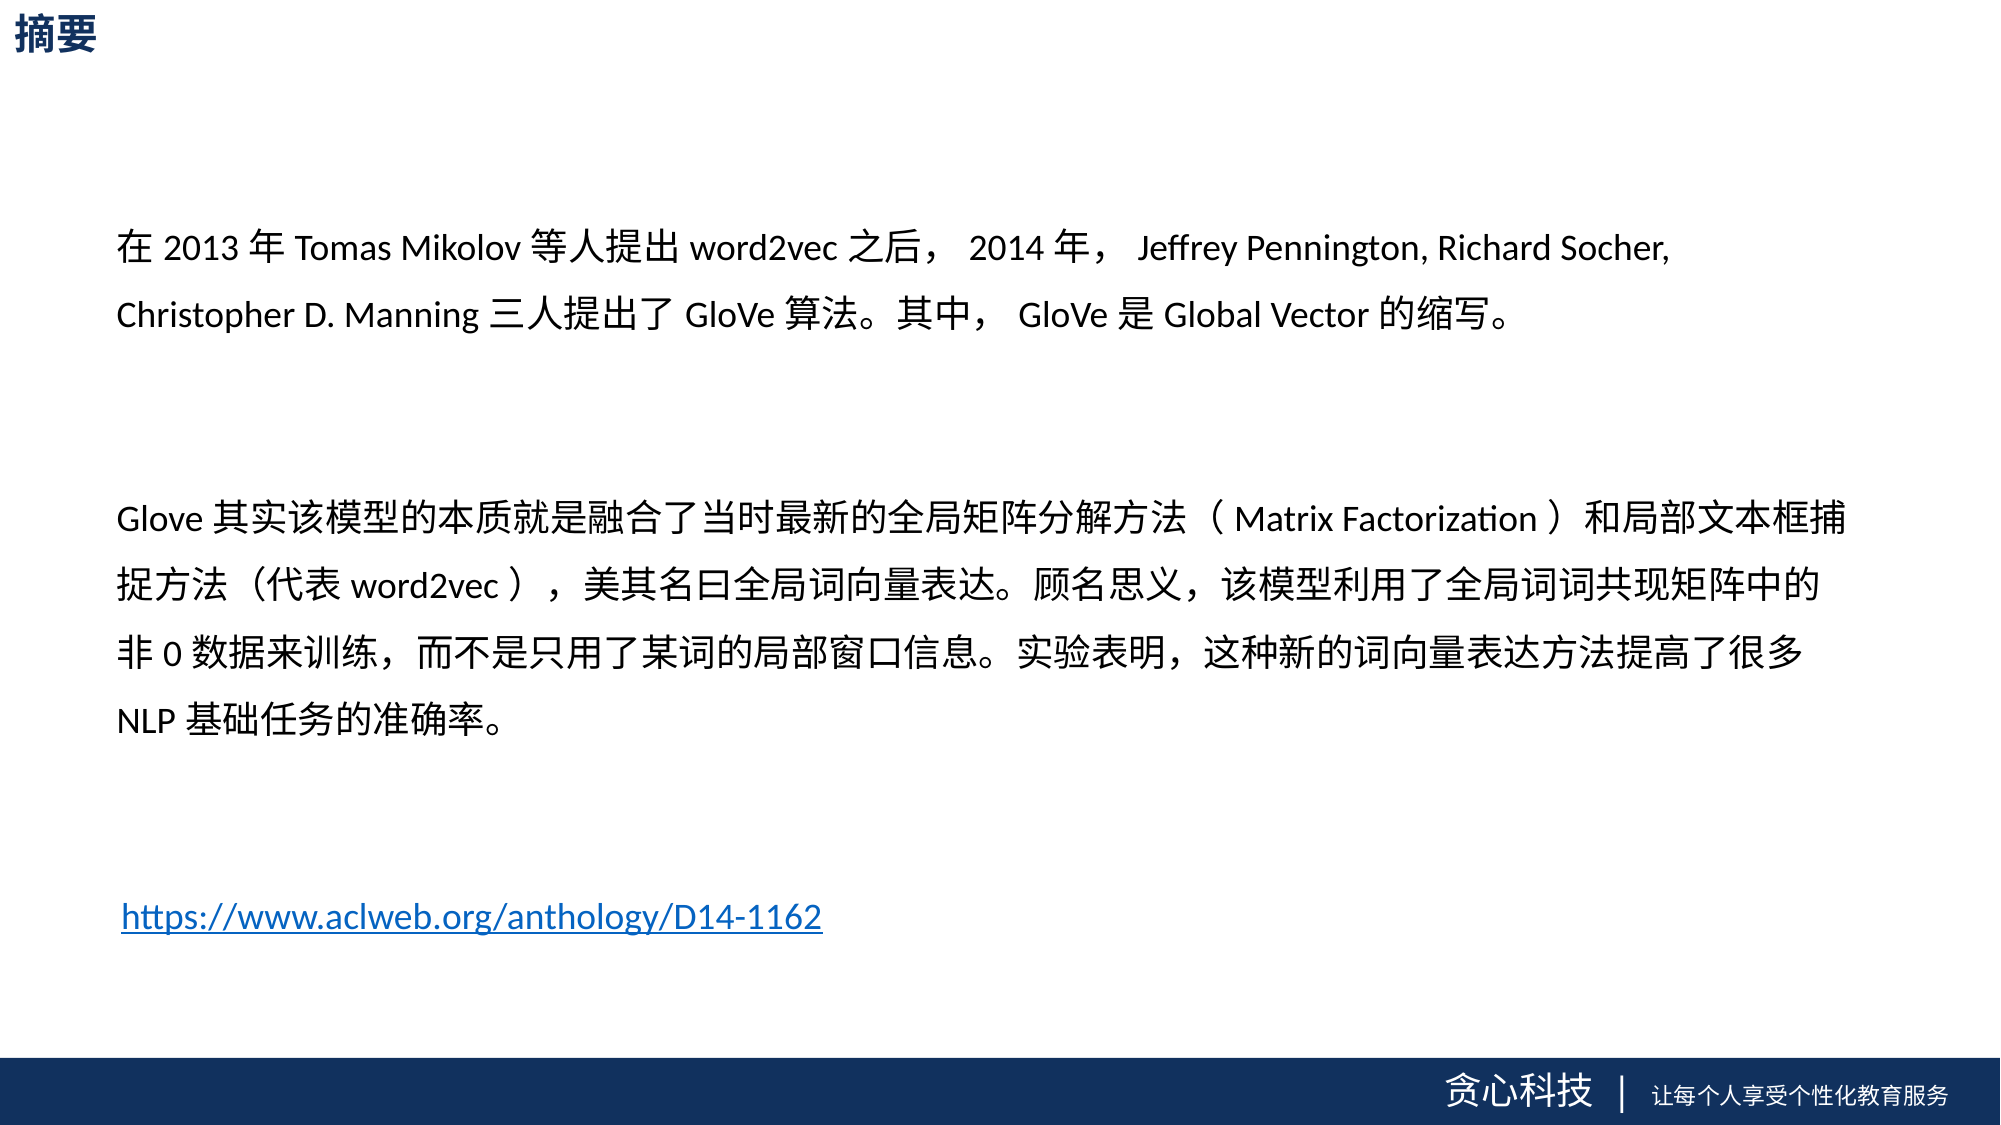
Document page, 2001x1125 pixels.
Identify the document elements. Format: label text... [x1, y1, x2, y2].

text_box 在2013年Tomas Mikolov等人提出word2vec之后，2014年，Jeffrey Pennington, Richard Socher, Christopher D. Manning三人提出了GloVe算法。其中，GloVe是Global Vector的缩写。 [101, 192, 1863, 343]
text_box 摘要 [0, 0, 602, 65]
text_box https://www.aclweb.org/anthology/D14-1162 [106, 884, 838, 945]
text_box Glove其实该模型的本质就是融合了当时最新的全局矩阵分解方法（Matrix Factorization）和局部文本框捕捉方法（代表word2vec），美其名曰全局词向量表达。顾名思义，该模型利用了全局词词共现矩阵中的非0数据来训练，而不是只用了某词的局部窗口信息。实验表明，这种新的词向量表达方法提高了很多NLP基础任务的准确率。 [101, 463, 1863, 749]
